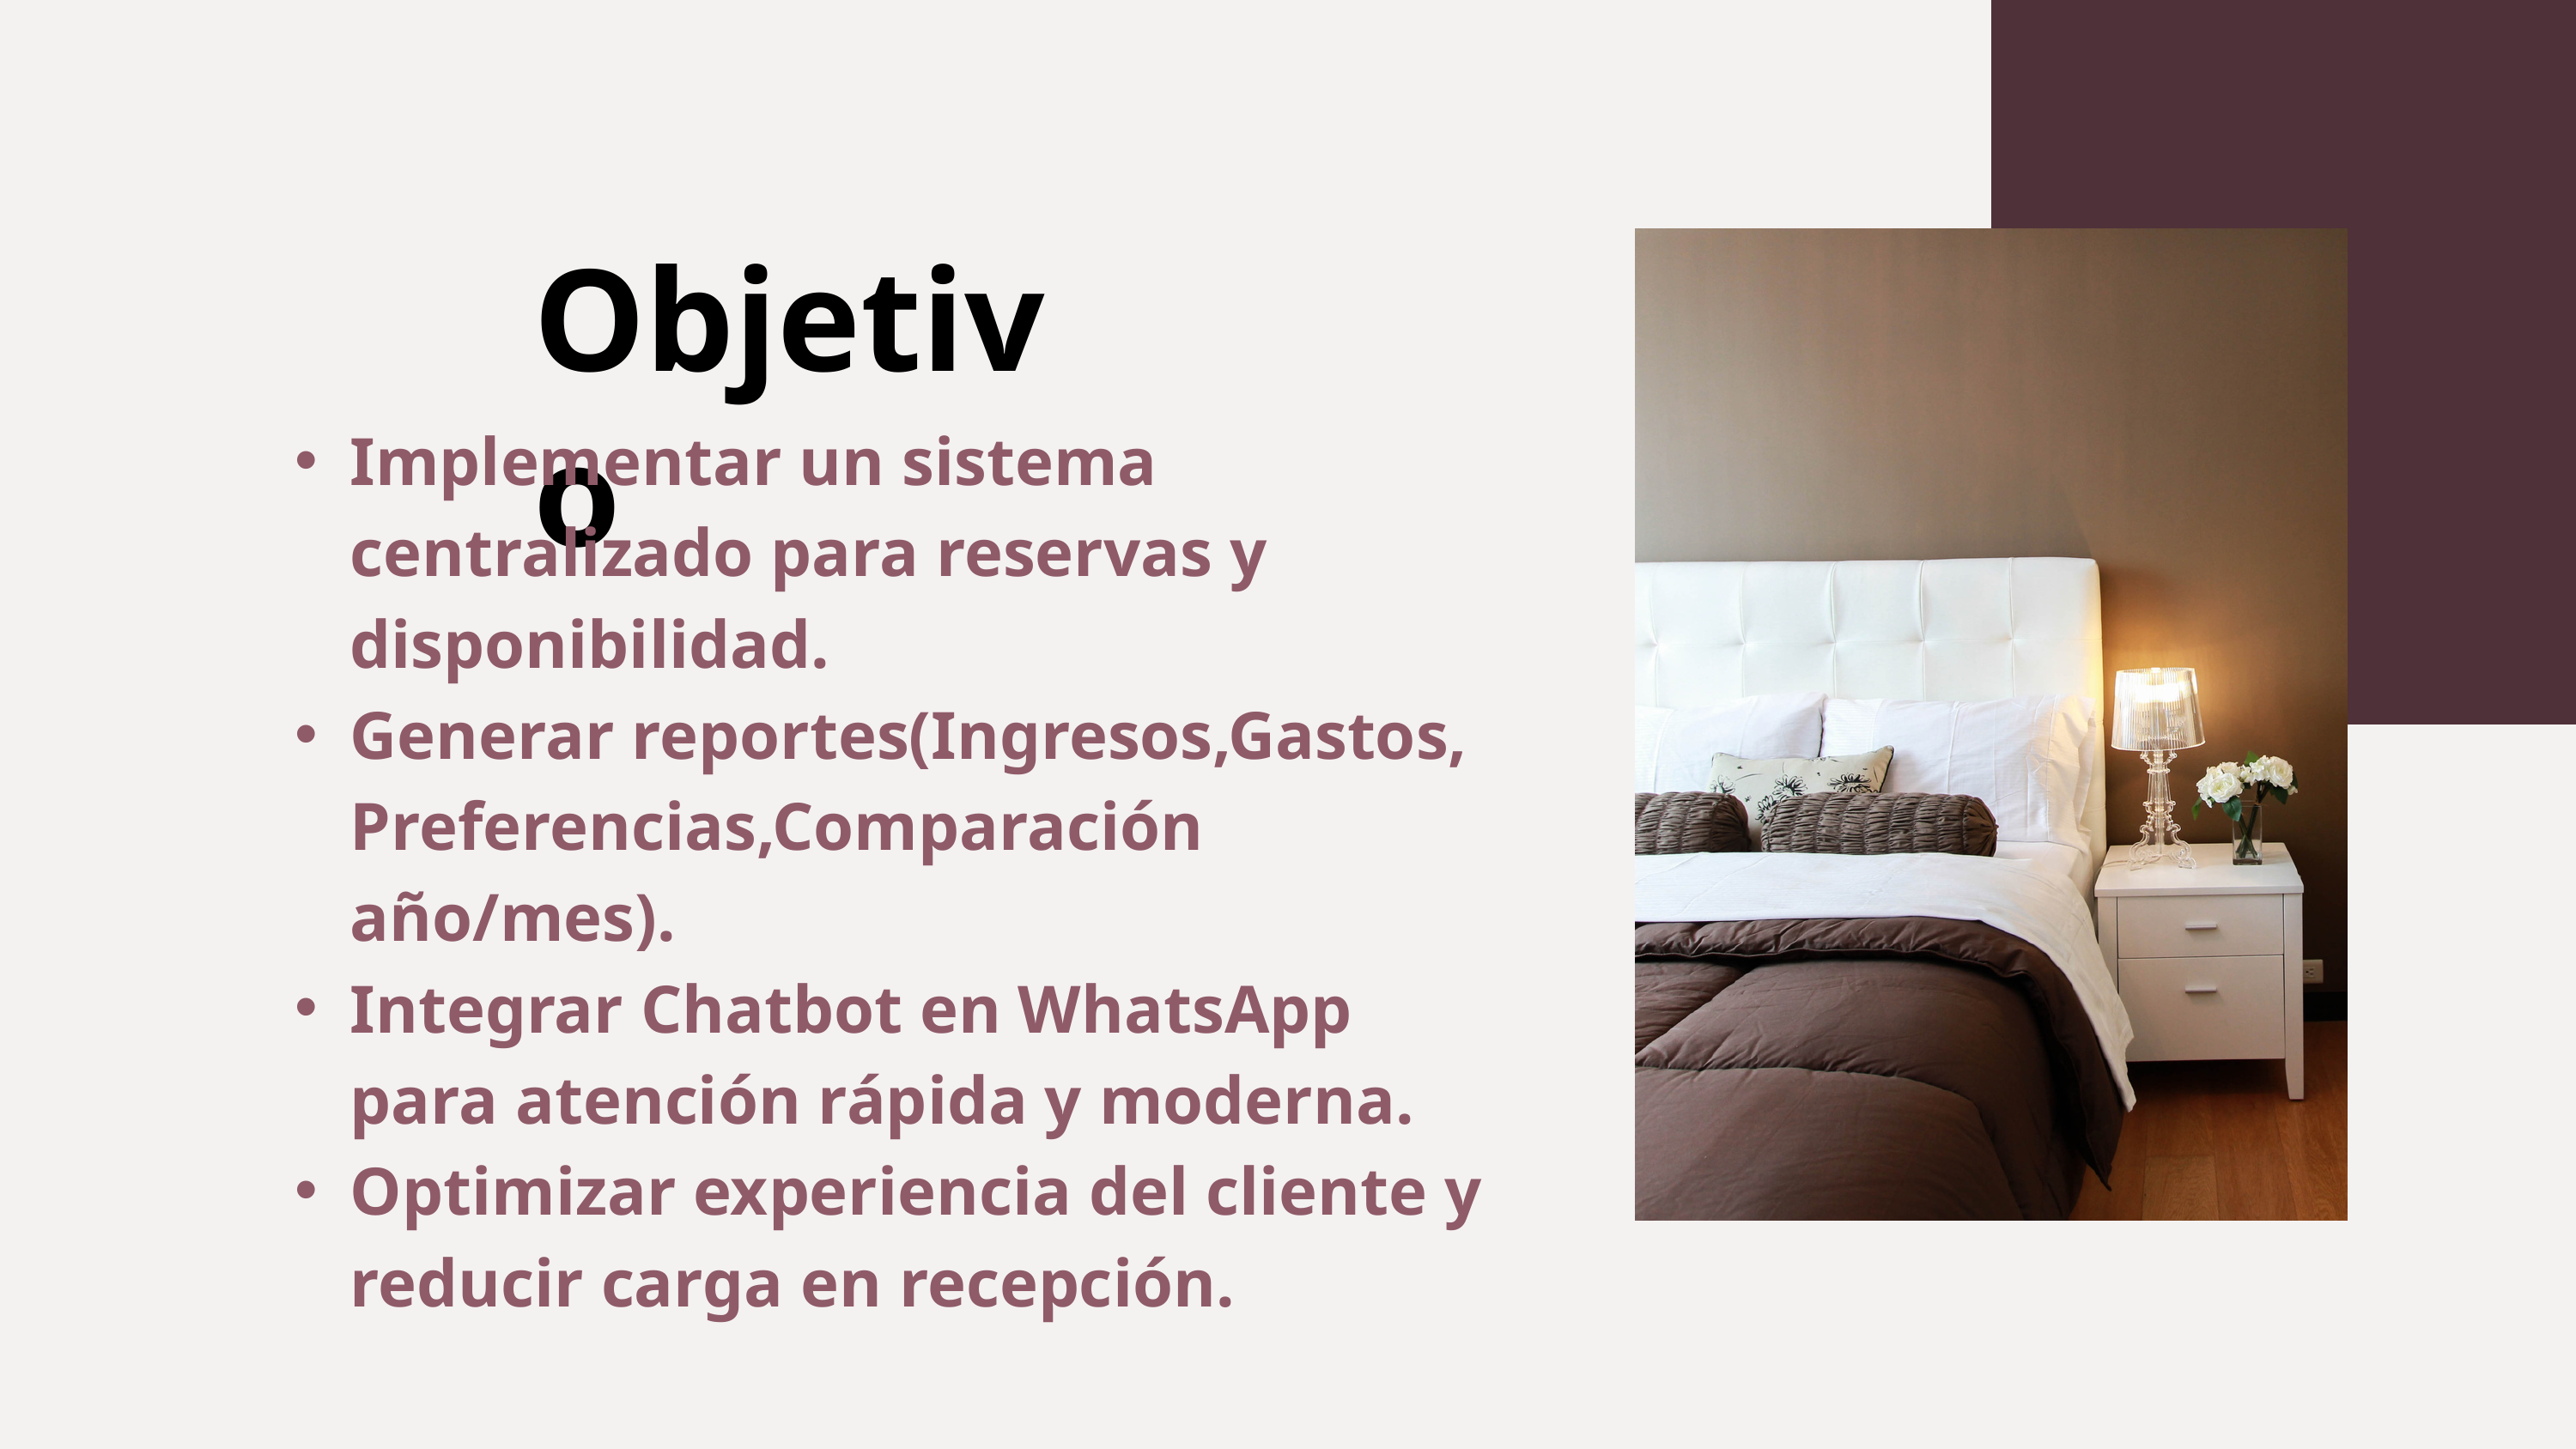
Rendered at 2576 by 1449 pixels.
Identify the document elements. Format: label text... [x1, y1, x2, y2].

text_box Objetivo [533, 224, 1081, 407]
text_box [1634, 227, 2348, 1221]
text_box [1990, 0, 2576, 724]
text_box Implementar un sistema centralizado para reservas y disponibilidad. Generar reportes(Ingresos,Gastos, Preferencias,Comparación año/mes). Integrar Chatbot en WhatsApp para atención rápida y moderna. Optimizar experiencia del cliente y reducir carga en recepción. [239, 407, 1505, 1411]
